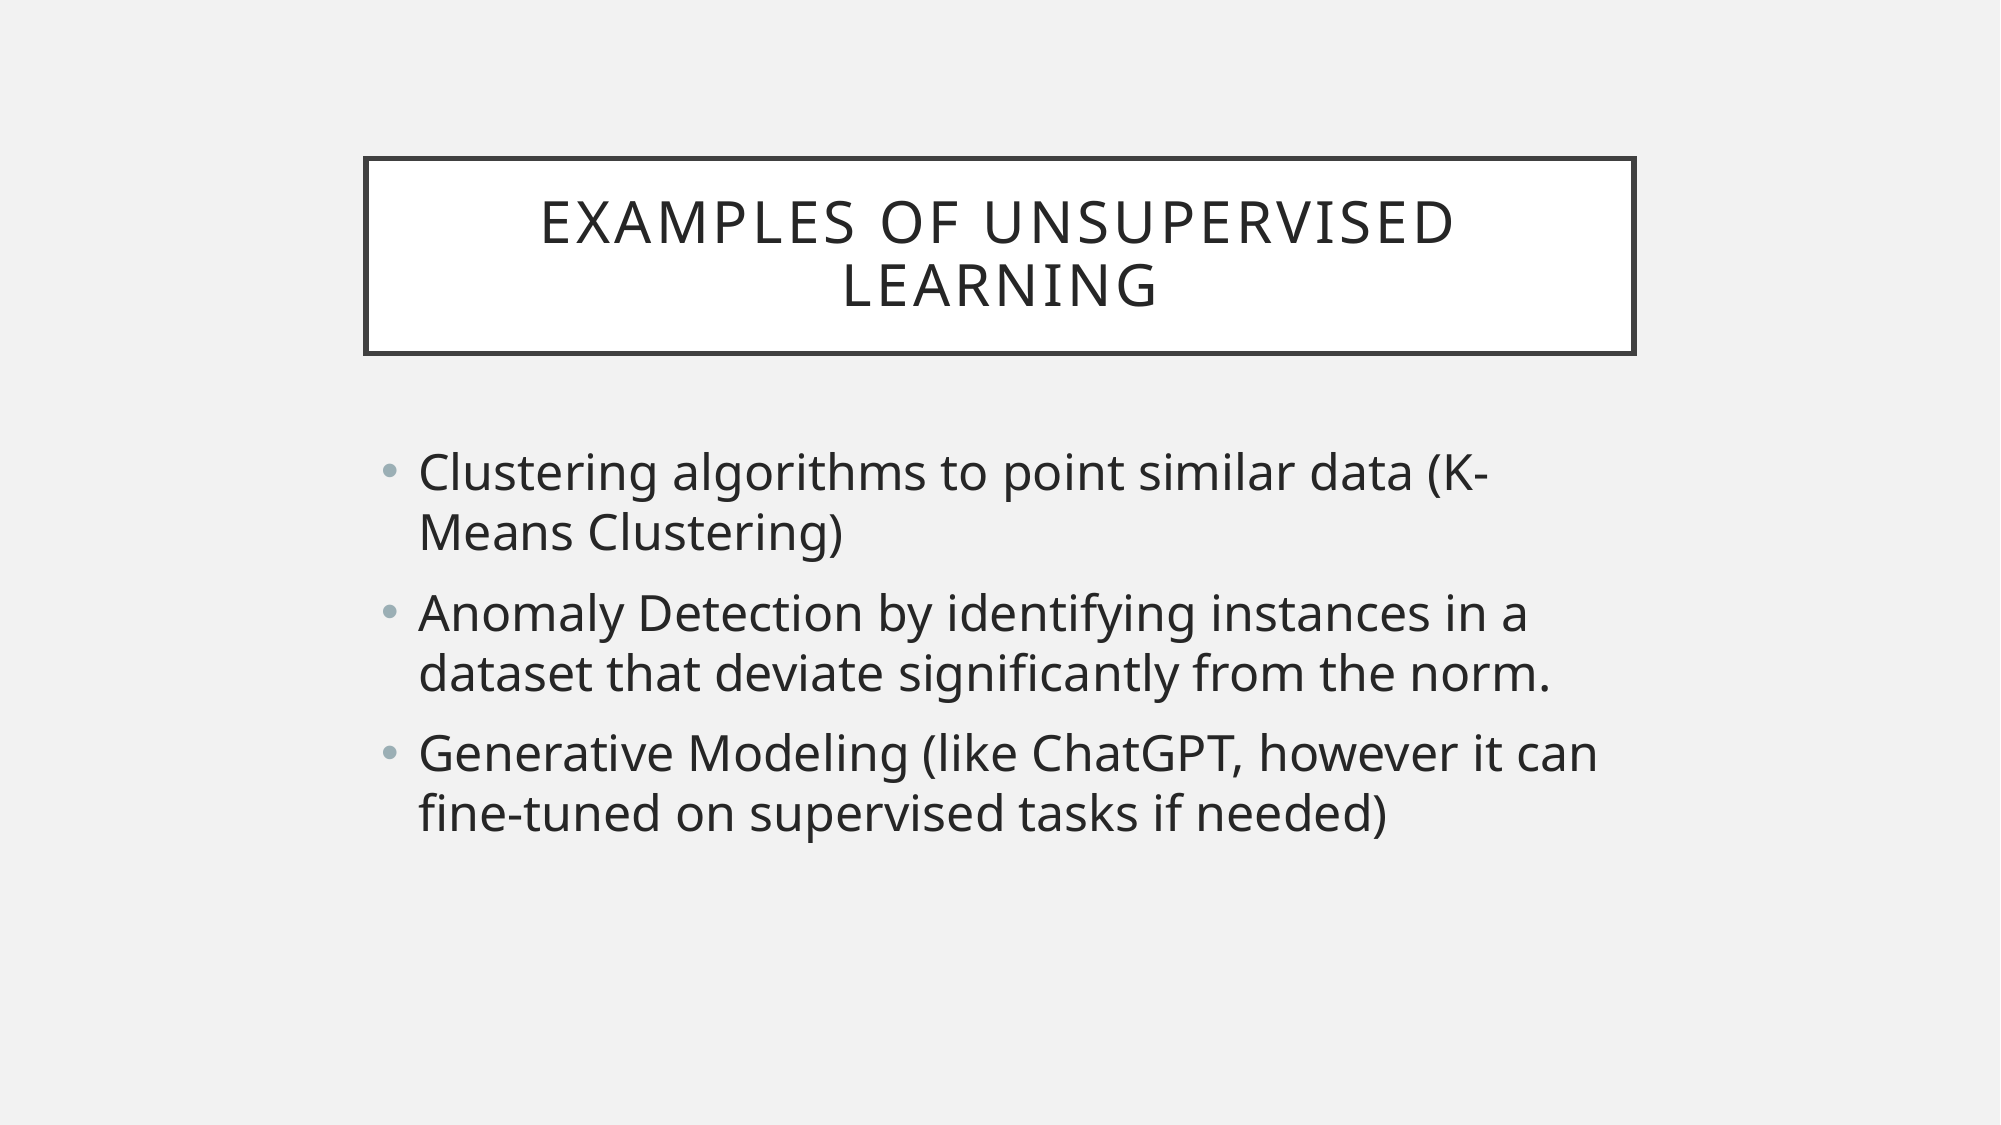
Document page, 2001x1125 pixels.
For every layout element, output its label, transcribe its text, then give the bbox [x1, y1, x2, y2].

list Clustering algorithms to point similar data (K-Means Clustering) Anomaly Detection by identifying instances in a dataset that deviate significantly from the norm. Generative Modeling (like ChatGPT, however it can fine-tuned on supervised tasks if needed) [366, 432, 1634, 942]
title Examples of unsupervised learning [363, 156, 1637, 356]
